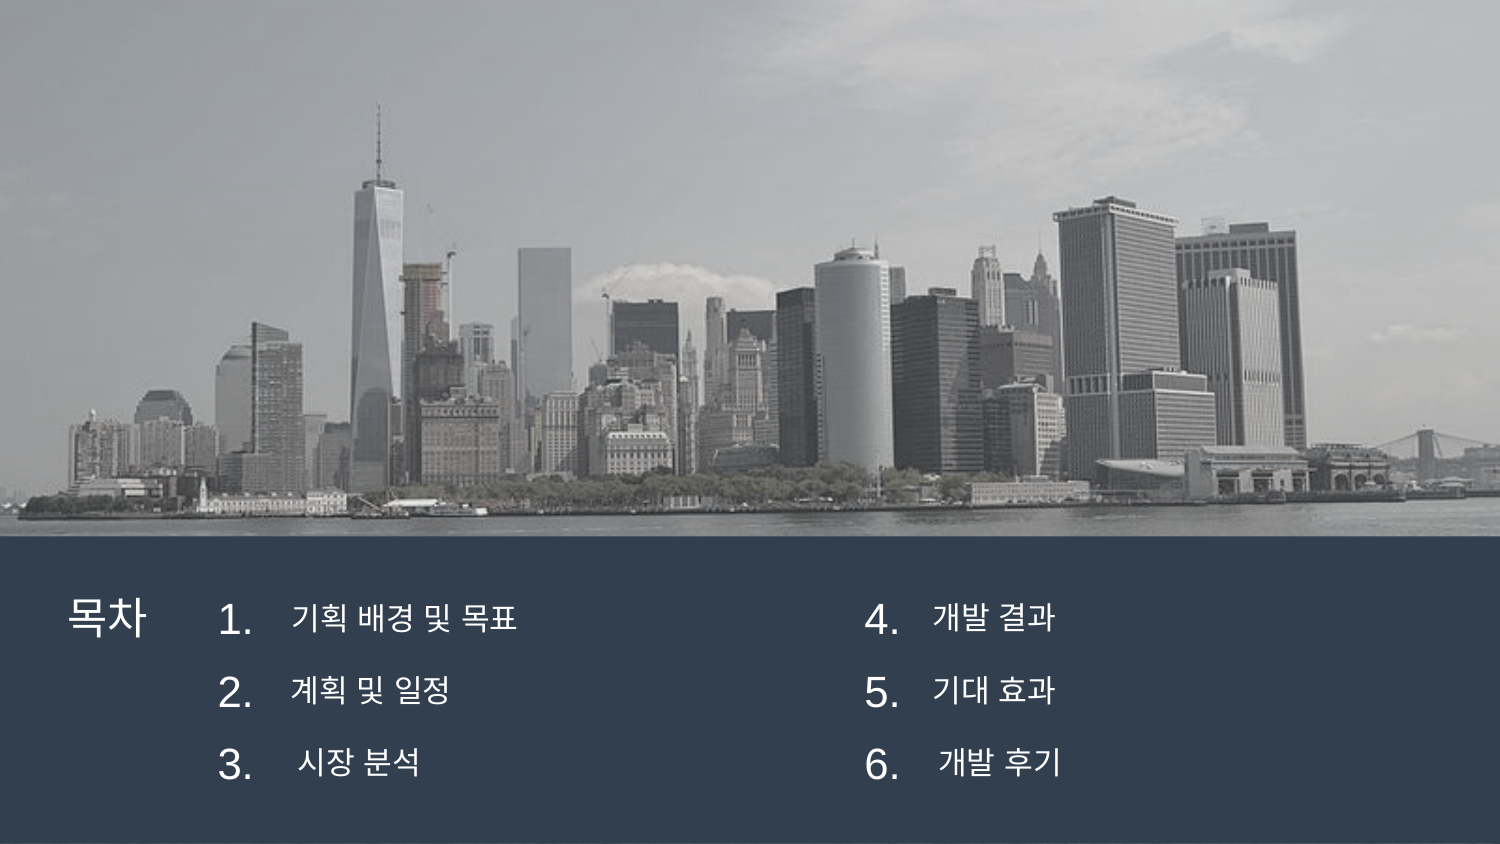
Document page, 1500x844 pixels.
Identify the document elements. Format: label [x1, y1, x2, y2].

text_box [206, 657, 750, 723]
text_box [852, 657, 1392, 723]
text_box [205, 729, 757, 795]
text_box [852, 585, 1392, 650]
picture [0, 0, 1500, 844]
text_box [206, 585, 751, 650]
